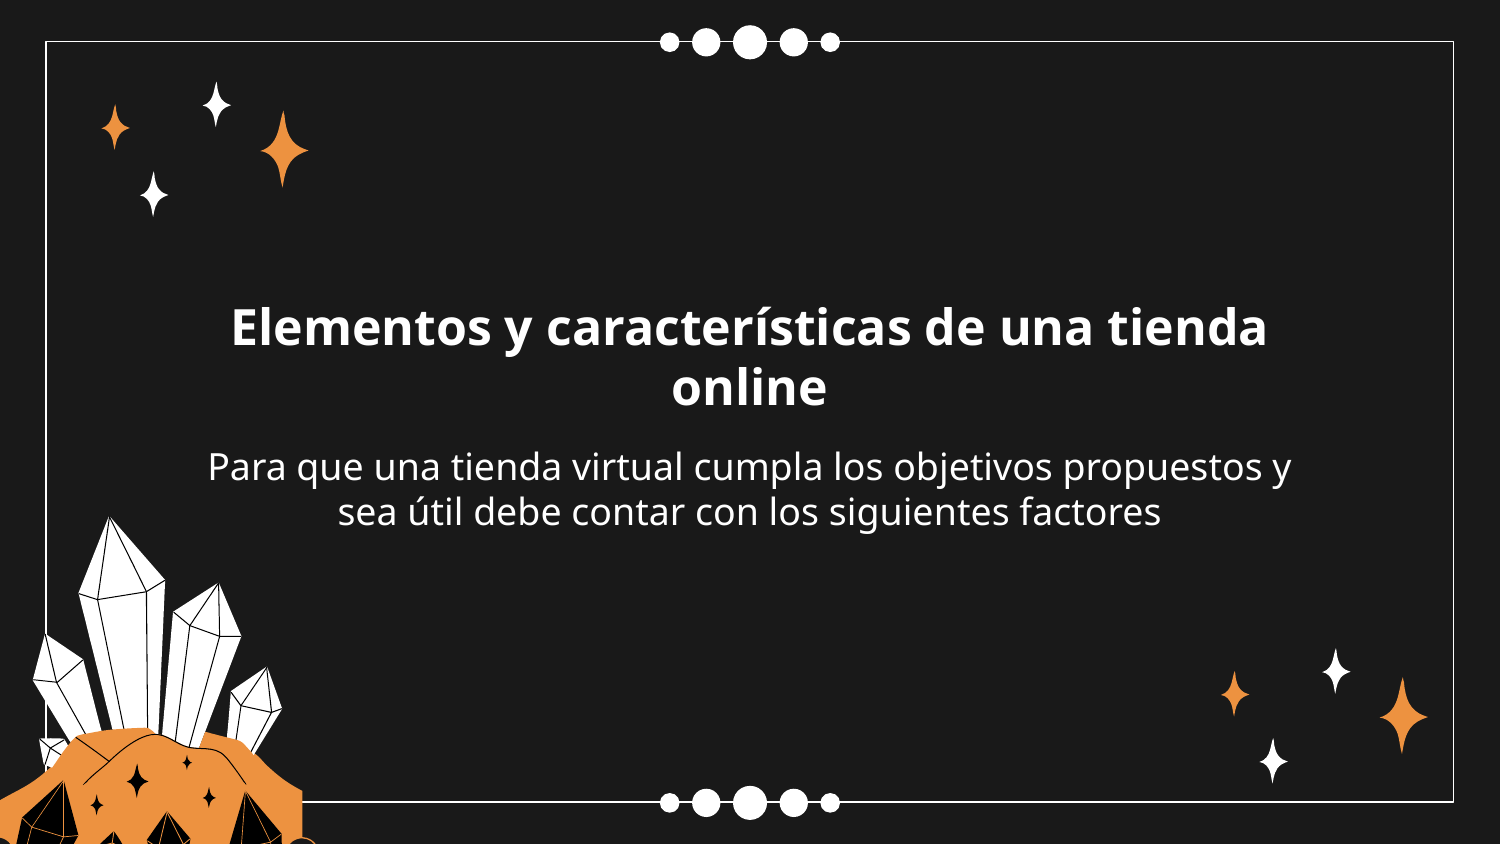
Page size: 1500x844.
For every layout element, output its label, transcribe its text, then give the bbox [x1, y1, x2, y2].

text_box Para que una tienda virtual cumpla los objetivos propuestos y sea útil debe contar con los siguientes factores [184, 435, 1316, 541]
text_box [0, 515, 317, 844]
text_box [139, 171, 169, 217]
text_box [1259, 738, 1288, 784]
text_box [260, 110, 309, 188]
title Elementos y características de una tienda online [175, 287, 1325, 423]
text_box [1220, 670, 1250, 717]
text_box [101, 104, 130, 150]
text_box [202, 81, 232, 128]
text_box [1379, 677, 1428, 755]
text_box [1322, 648, 1351, 694]
